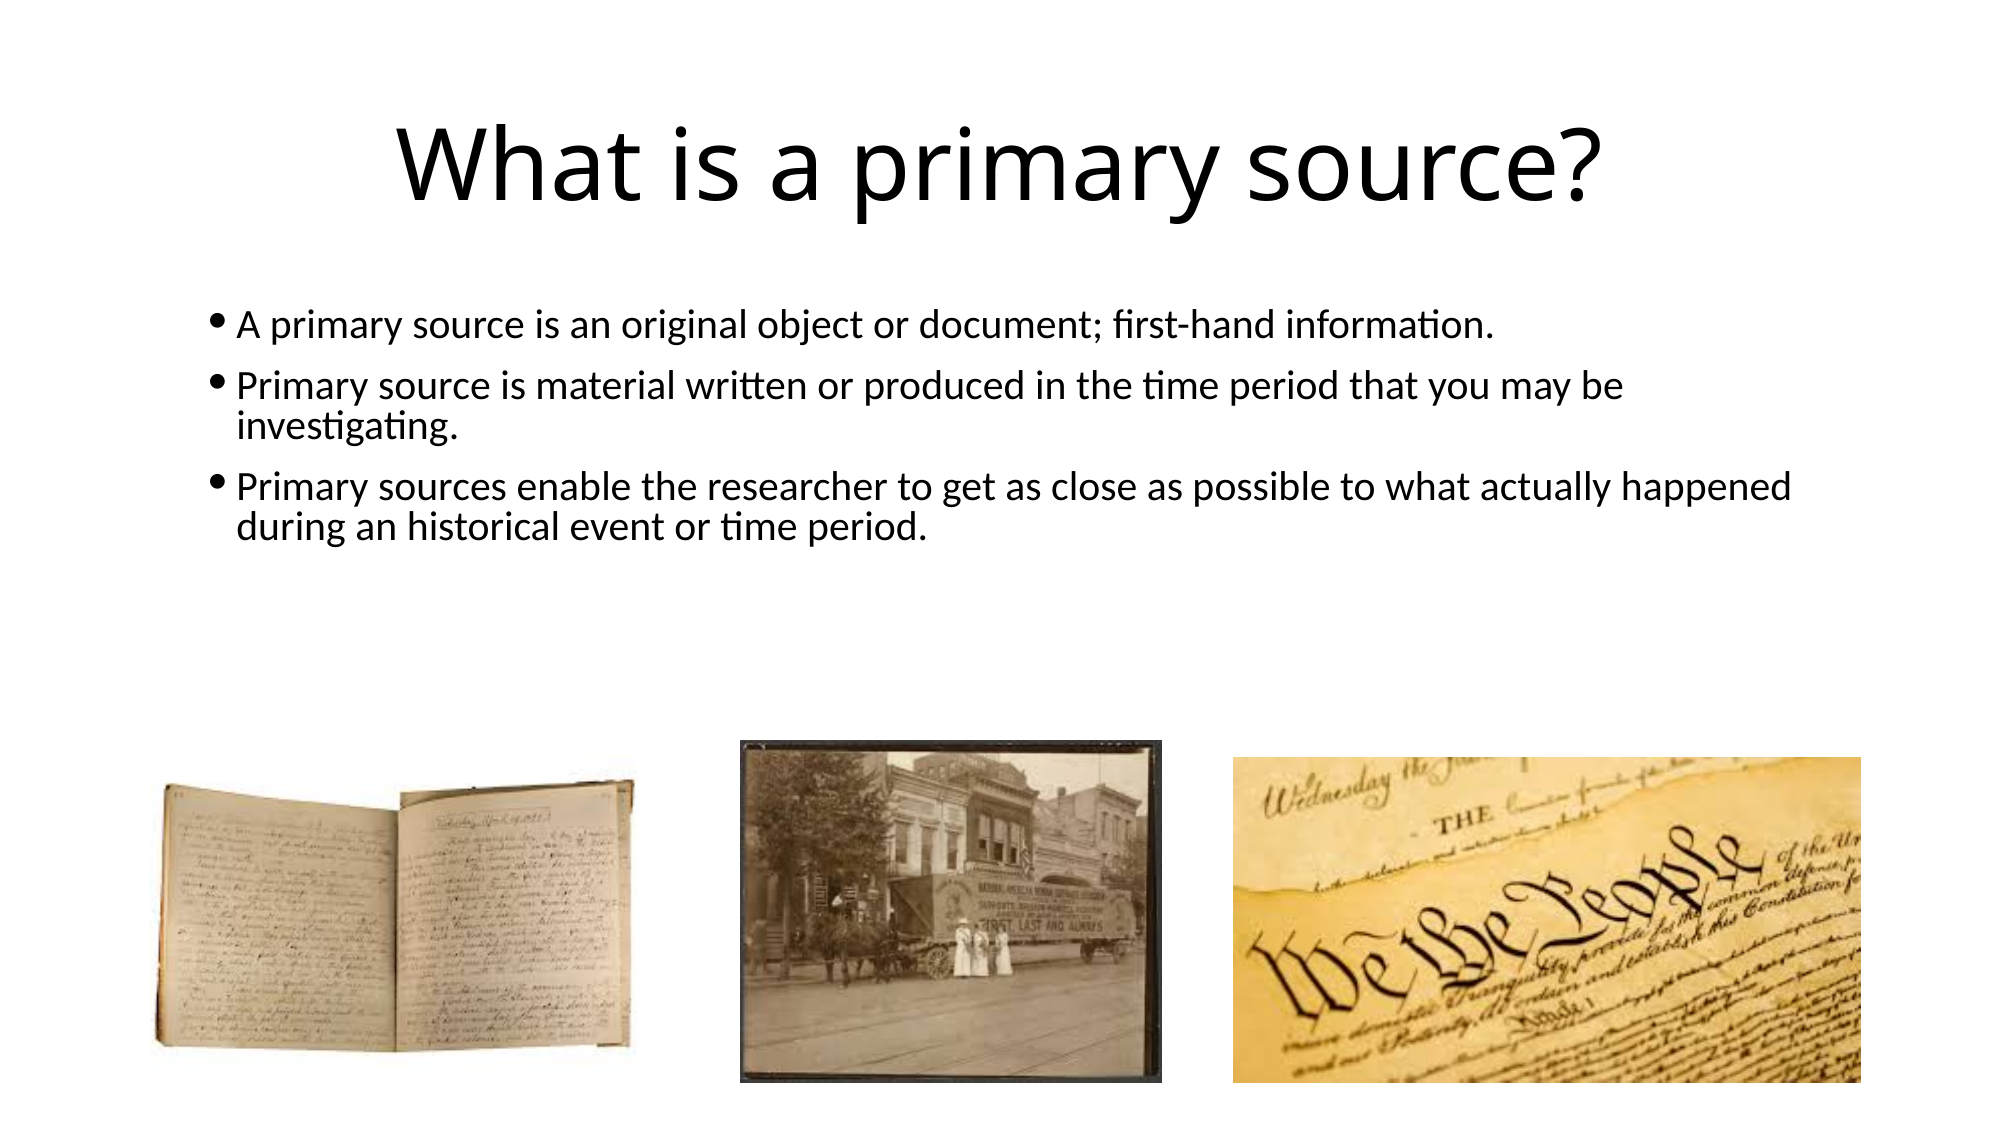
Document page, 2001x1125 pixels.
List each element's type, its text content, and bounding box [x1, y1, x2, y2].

title What is a primary source? [137, 59, 1863, 278]
list A primary source is an original object or document; first-hand information. Primary source is material written or produced in the time period that you may be investigating. Primary sources enable the researcher to get as close as possible to what actually happened during an historical event or time period. [183, 299, 1863, 828]
picture [1233, 757, 1862, 1084]
picture [149, 755, 643, 1084]
picture [739, 740, 1163, 1084]
